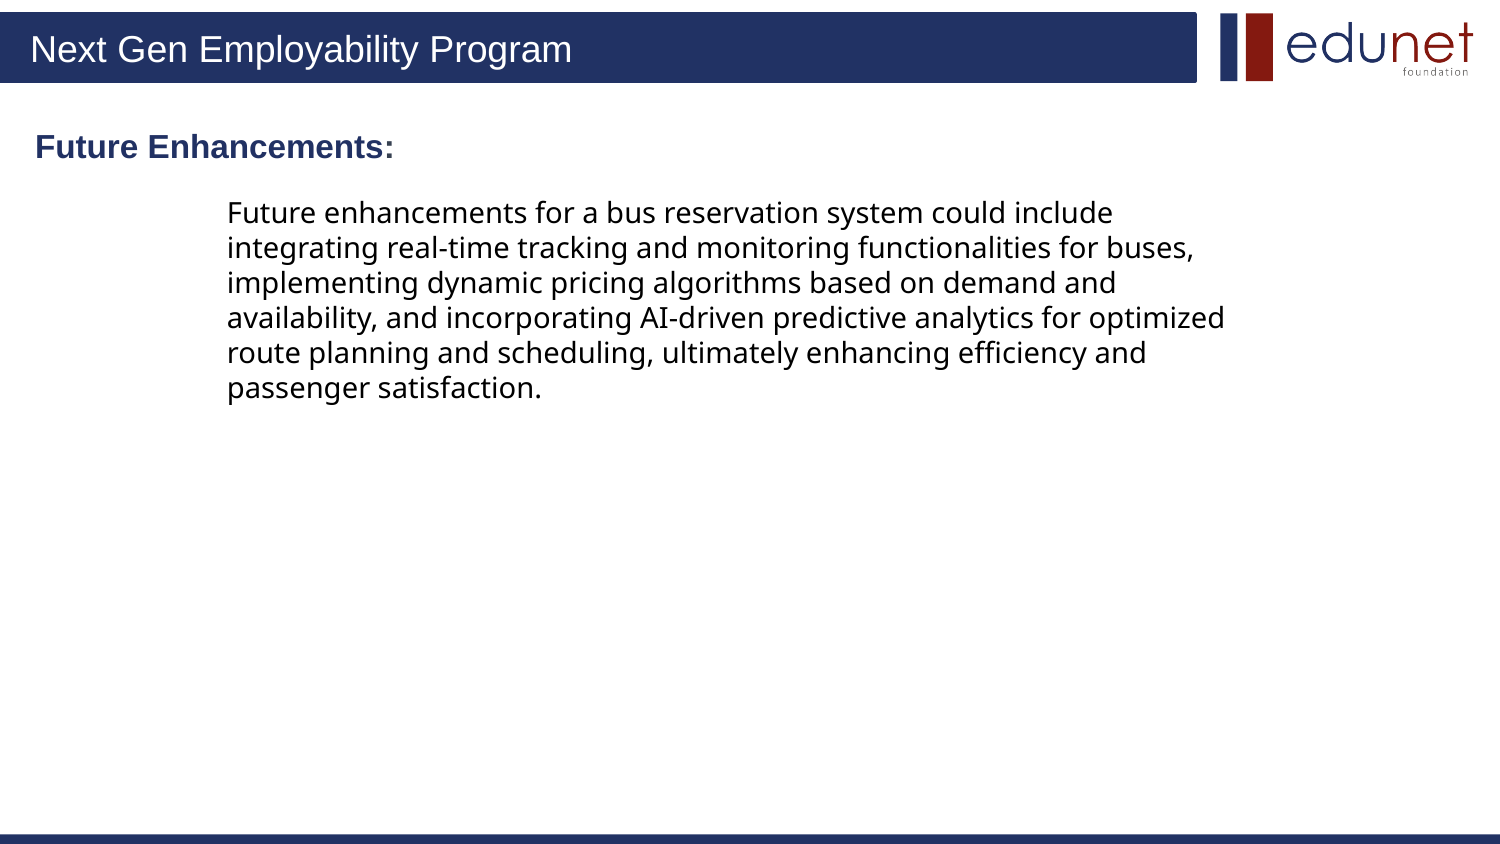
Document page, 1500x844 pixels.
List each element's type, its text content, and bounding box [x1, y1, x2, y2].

title Future Enhancements: [35, 118, 1417, 208]
text_box Future enhancements for a bus reservation system could include integrating real-time tracking and monitoring functionalities for buses, implementing dynamic pricing algorithms based on demand and availability, and incorporating AI-driven predictive analytics for optimized route planning and scheduling, ultimately enhancing efficiency and passenger satisfaction. [212, 186, 1280, 412]
picture [1279, 14, 1482, 83]
